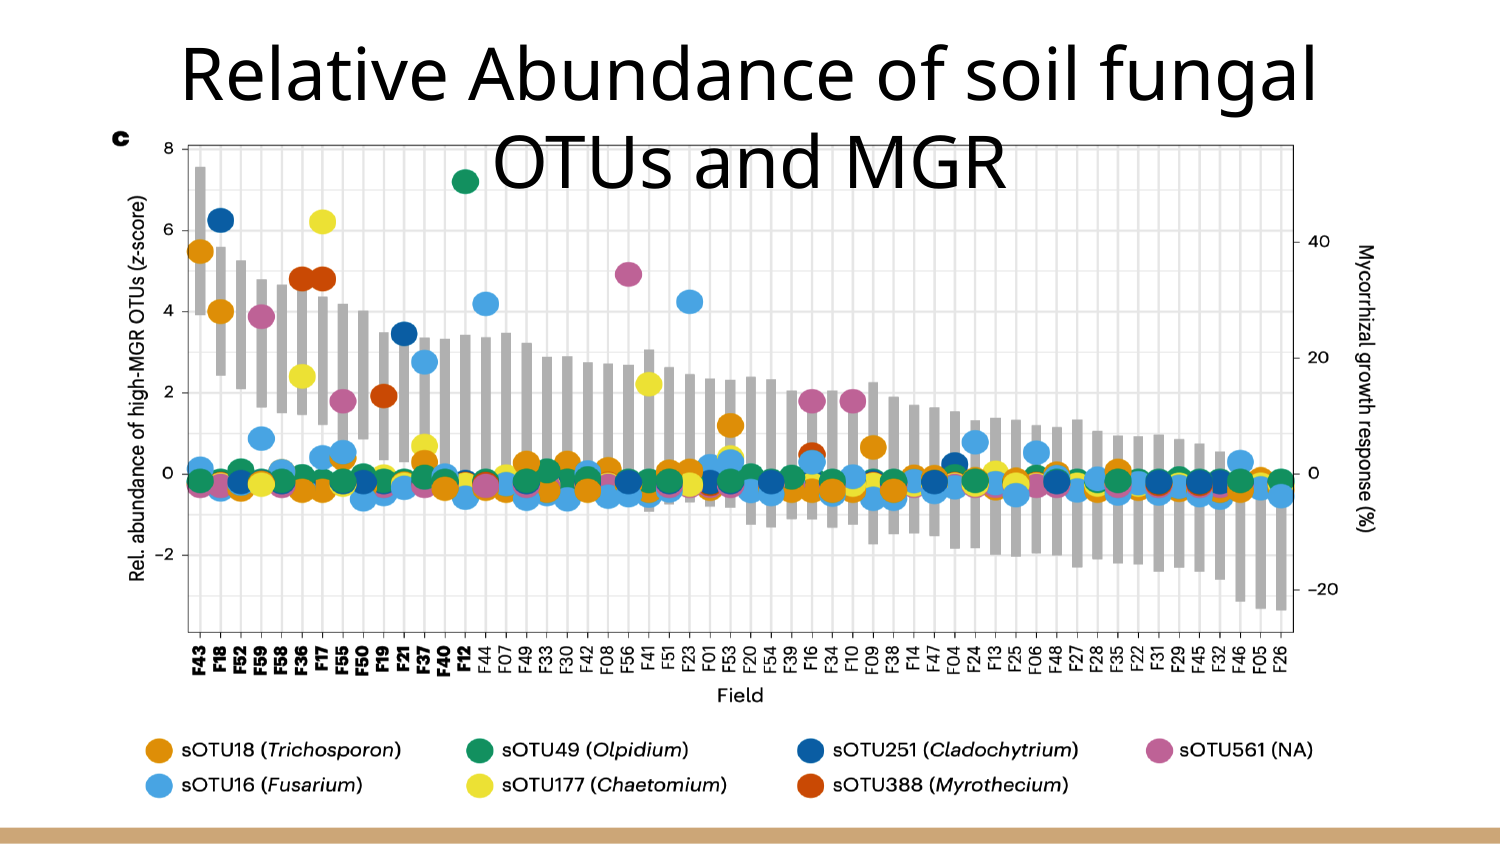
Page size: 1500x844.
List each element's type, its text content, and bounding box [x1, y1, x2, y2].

text_box Relative Abundance of soil fungal OTUs and MGR [85, 12, 1415, 218]
picture [98, 126, 1402, 809]
